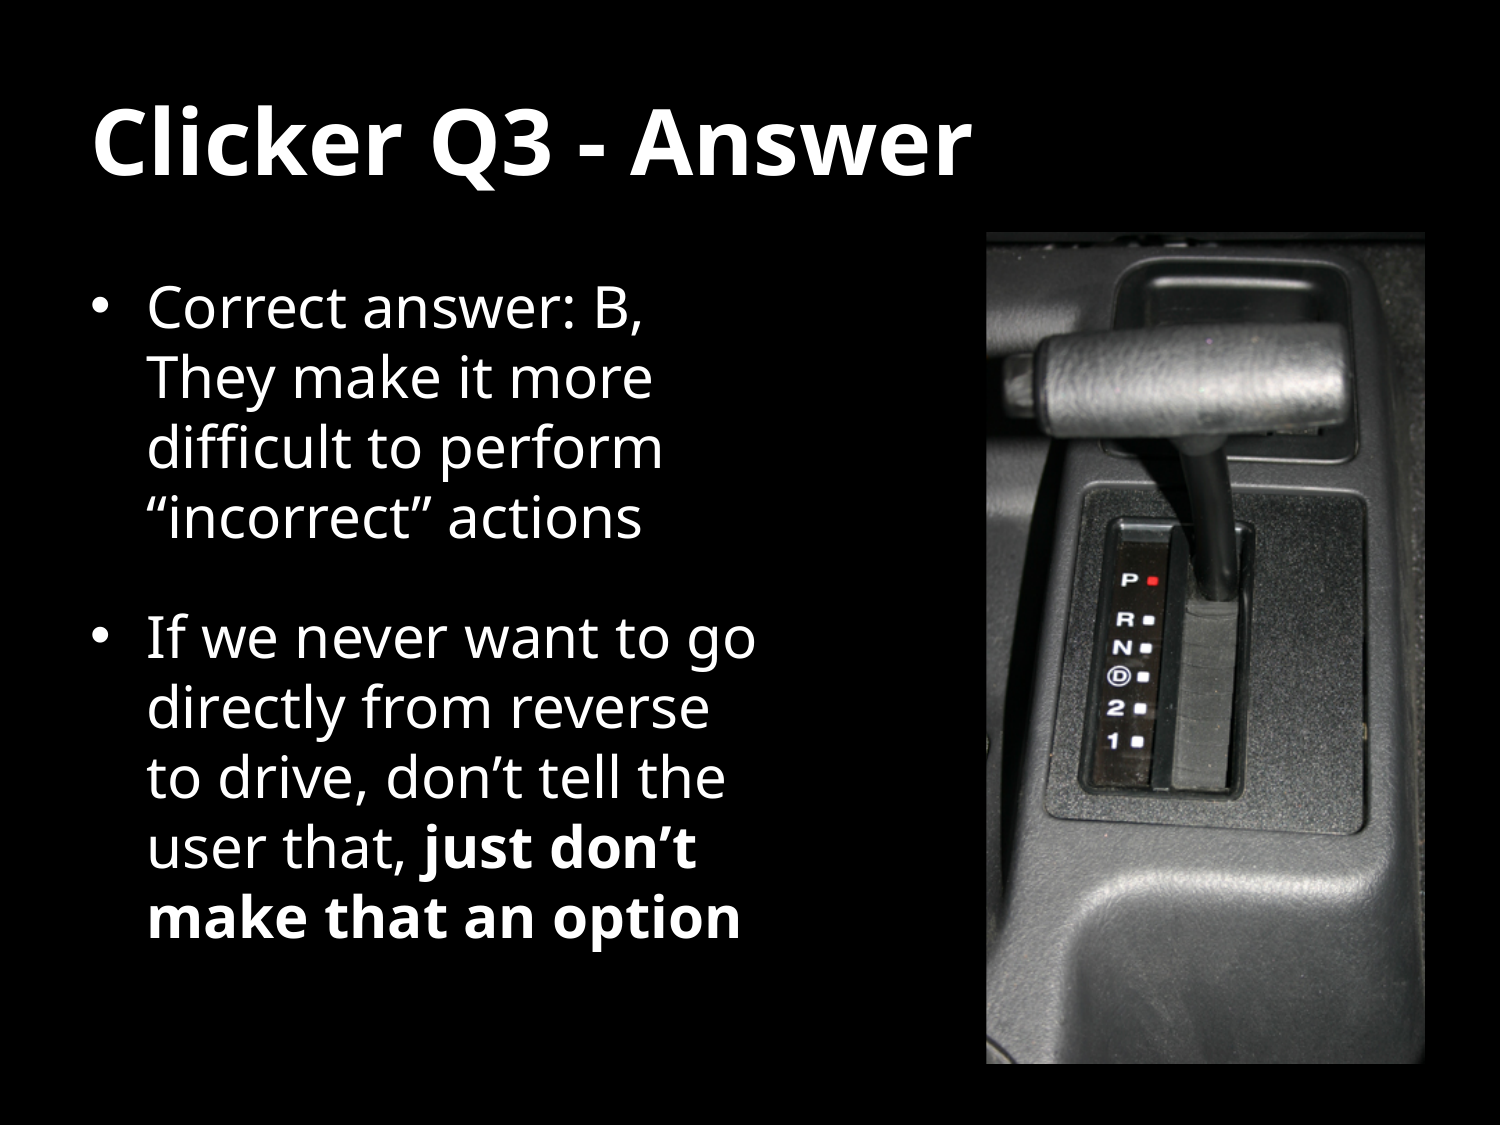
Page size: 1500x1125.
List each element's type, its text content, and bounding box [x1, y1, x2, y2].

title Clicker Q3 - Answer [75, 45, 1425, 233]
list Correct answer: B, They make it more difficult to perform “incorrect” actions If we never want to go directly from reverse to drive, don’t tell the user that, just don’t make that an option [75, 262, 775, 1005]
picture [986, 232, 1426, 1065]
